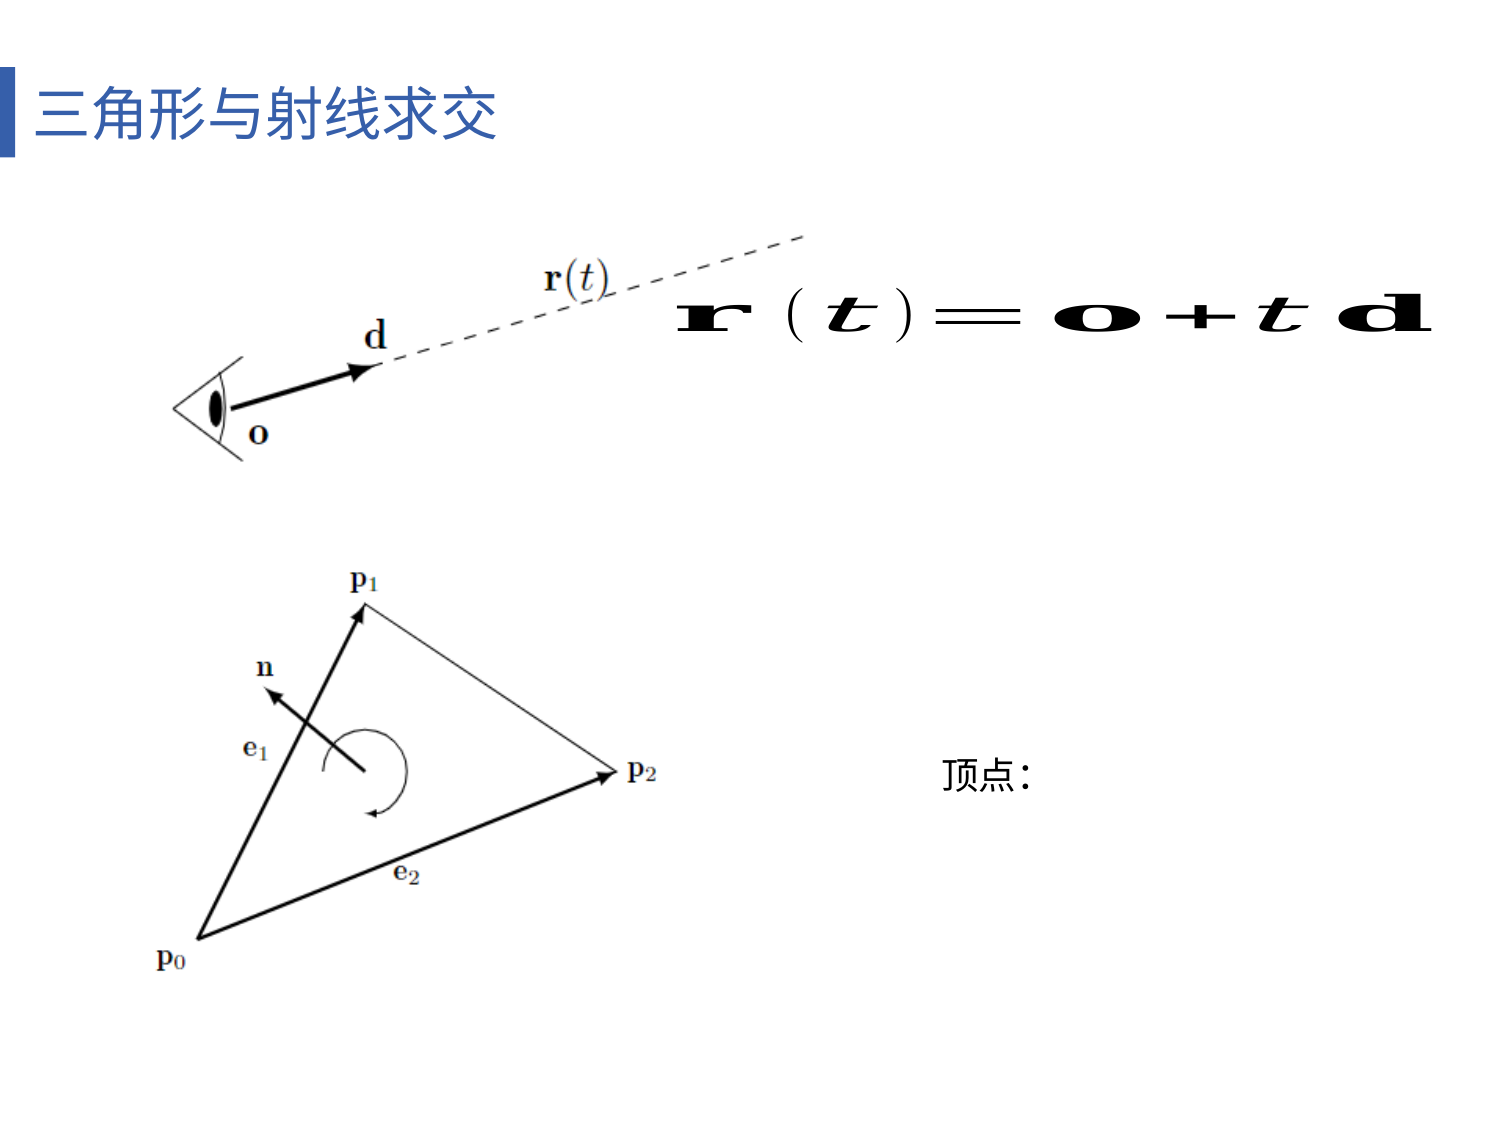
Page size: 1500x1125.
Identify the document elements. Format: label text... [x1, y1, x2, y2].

list 三角形与射线求交 [17, 77, 824, 146]
picture [120, 181, 837, 512]
picture [120, 546, 695, 1004]
